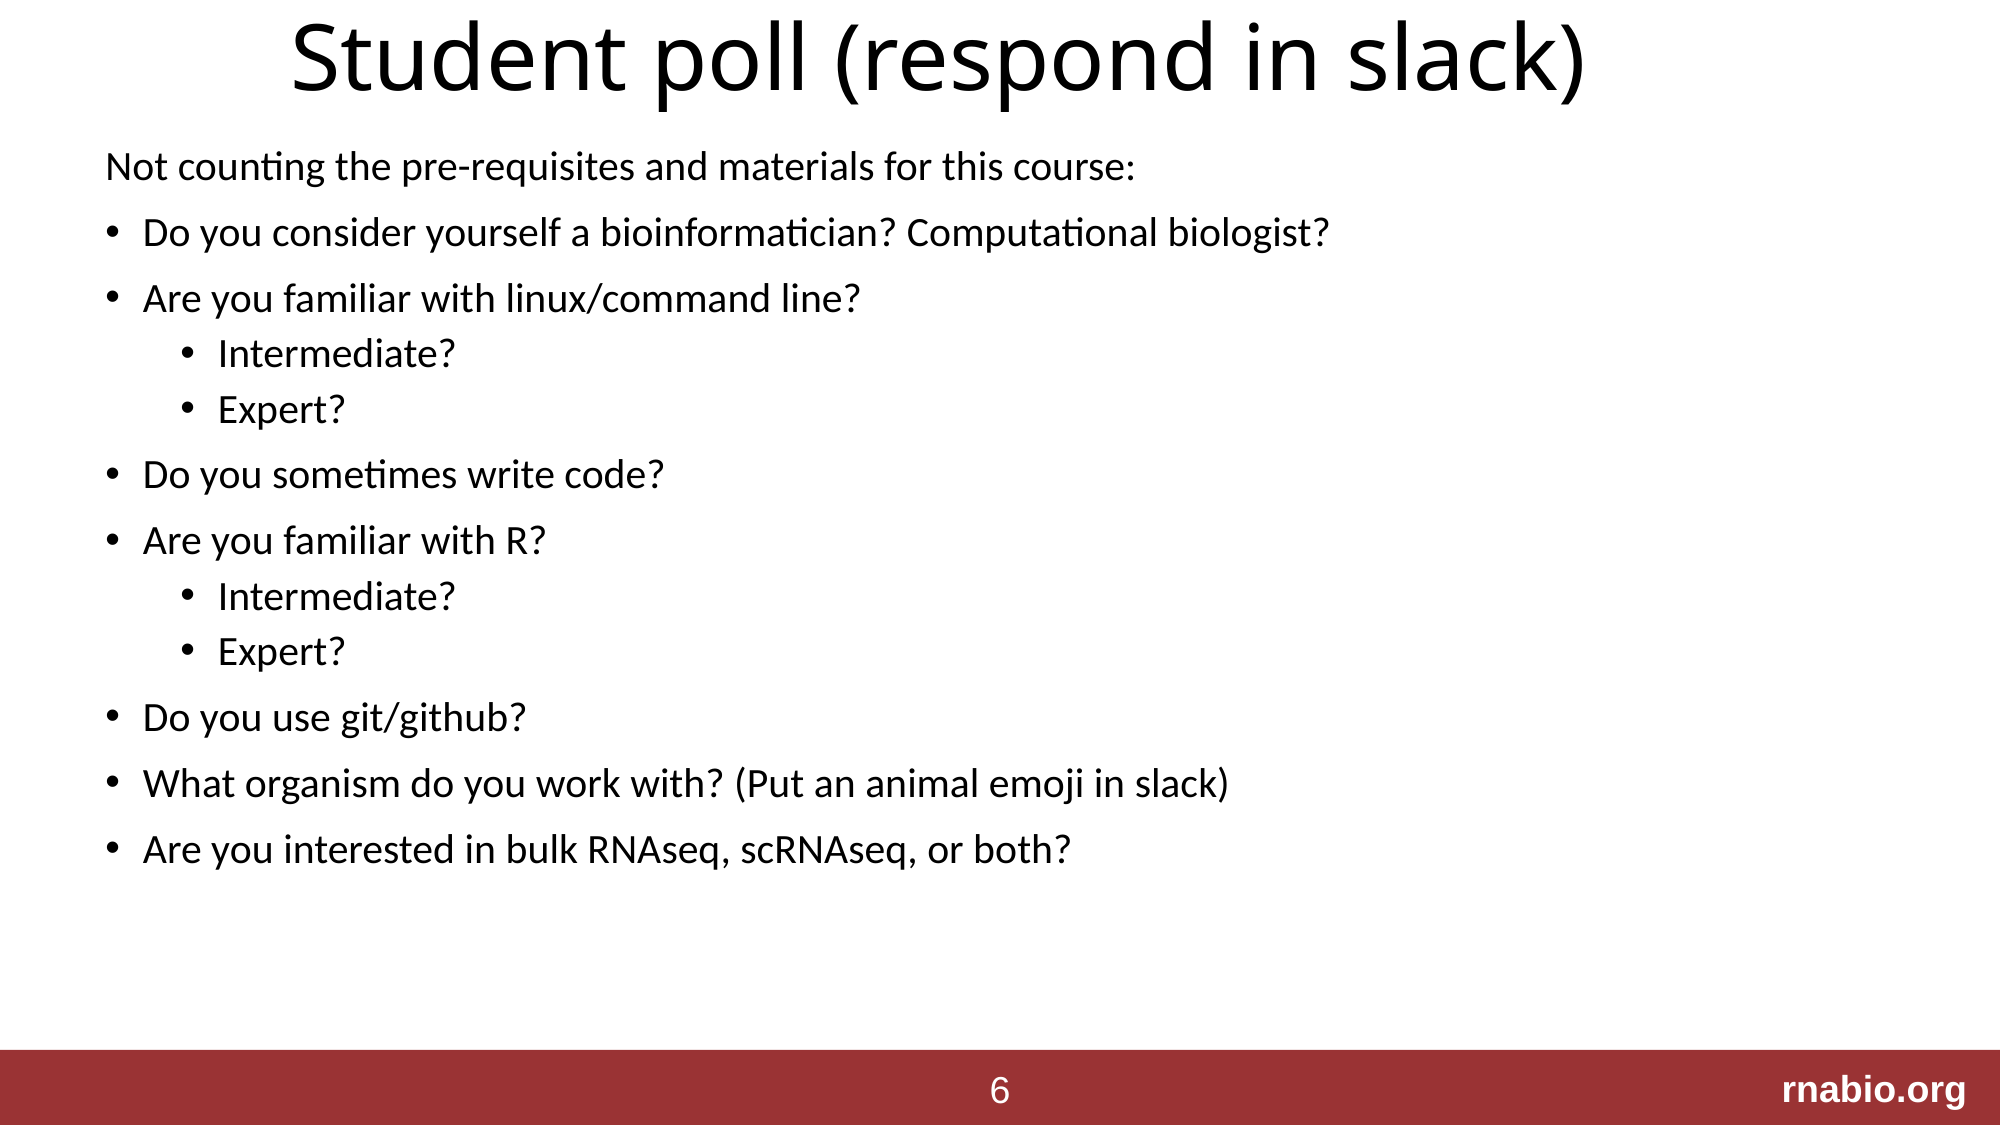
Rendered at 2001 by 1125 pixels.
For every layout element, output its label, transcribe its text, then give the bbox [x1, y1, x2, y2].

title Student poll (respond in slack) [275, 0, 1725, 126]
list Not counting the pre-requisites and materials for this course: Do you consider yourself a bioinformatician? Computational biologist? Are you familiar with linux/command line? Intermediate? Expert? Do you sometimes write code? Are you familiar with R? Intermediate? Expert? Do you use git/github? What organism do you work with? (Put an animal emoji in slack) Are you interested in bulk RNAseq, scRNAseq, or both? [90, 137, 1725, 1007]
